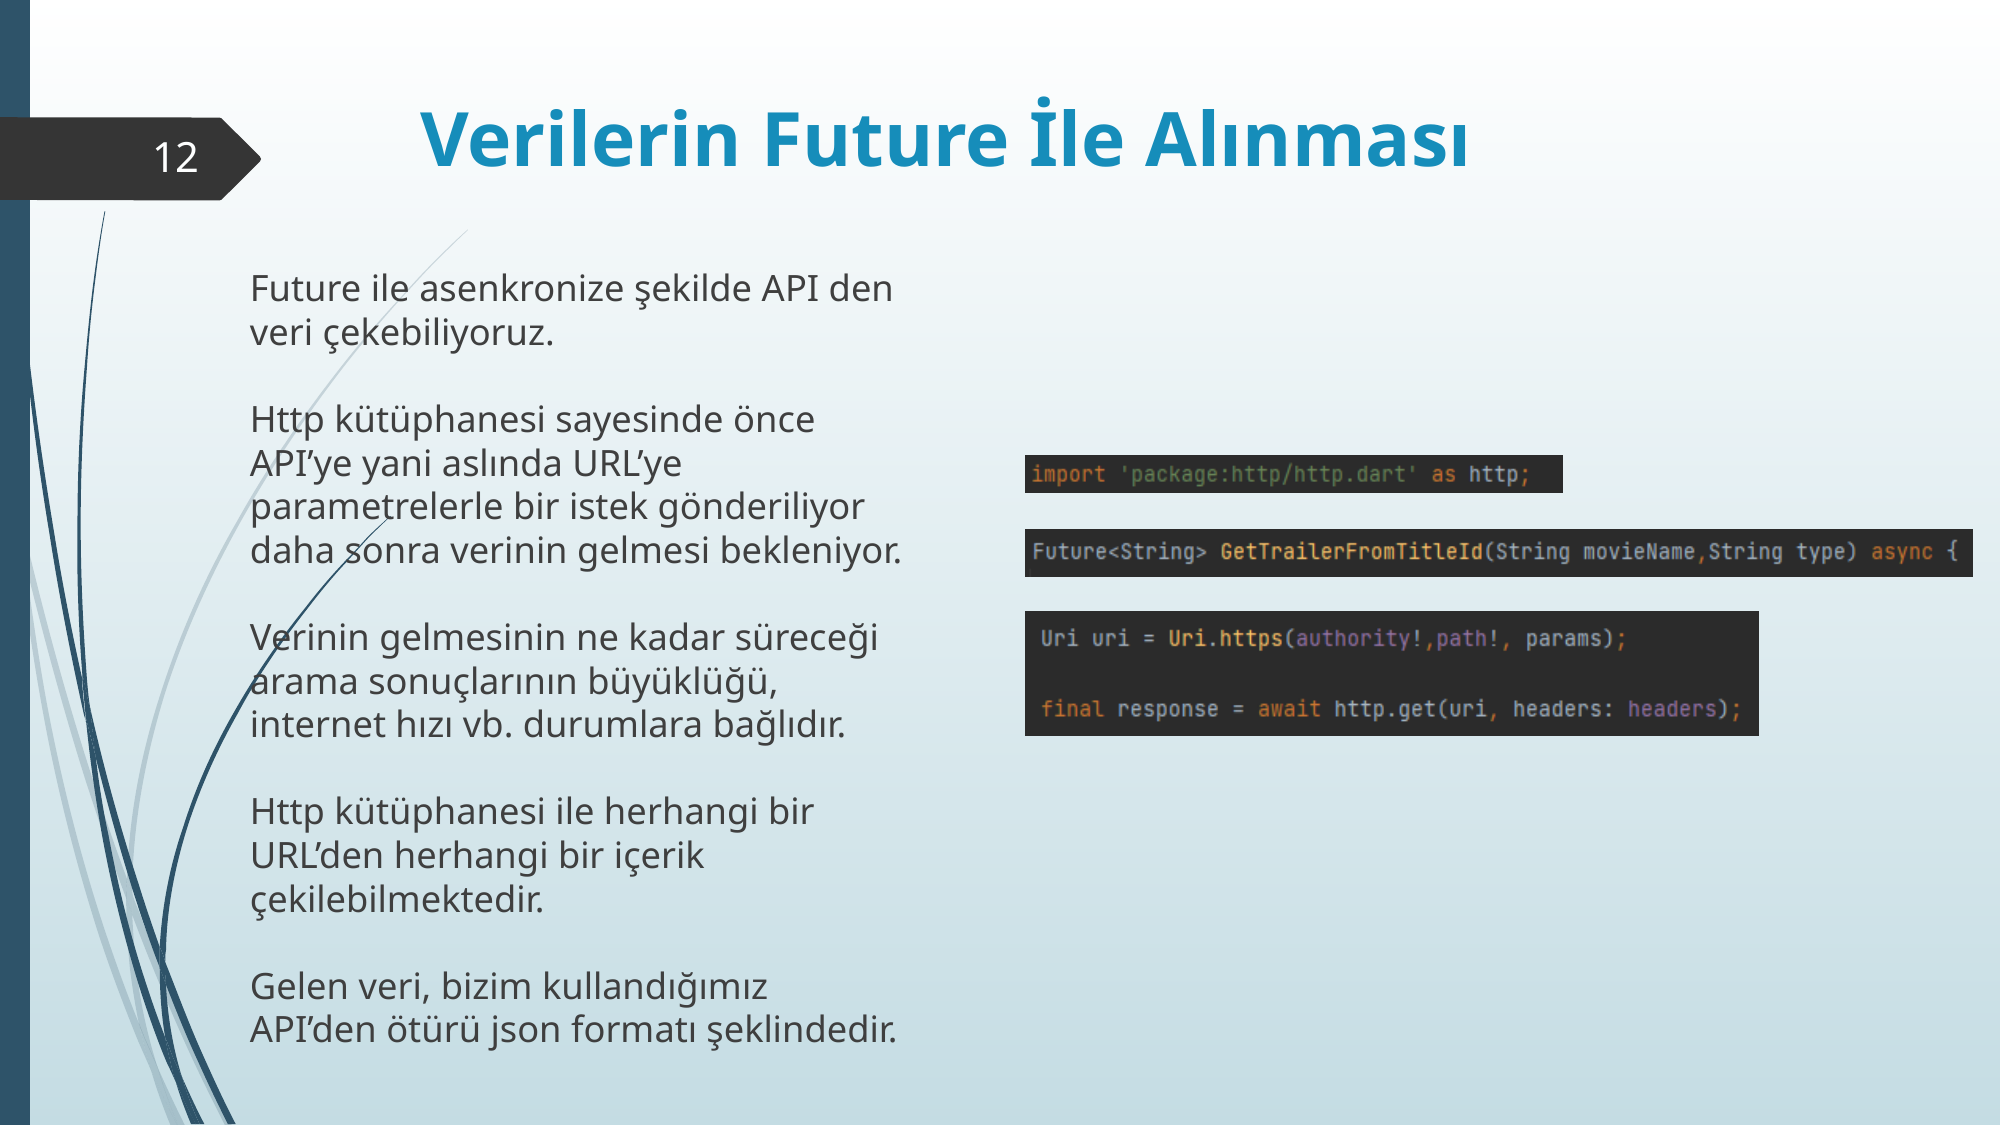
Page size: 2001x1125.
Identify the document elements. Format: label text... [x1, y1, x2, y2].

title Verilerin Future İle Alınması [215, 84, 1677, 295]
picture [1024, 611, 1759, 737]
picture [1025, 454, 1564, 493]
list Future ile asenkronize şekilde API den veri çekebiliyoruz. Http kütüphanesi sayesinde önce API’ye yani aslında URL’ye parametrelerle bir istek gönderiliyor daha sonra verinin gelmesi bekleniyor. Verinin gelmesinin ne kadar süreceği arama sonuçlarının büyüklüğü, internet hızı vb. durumlara bağlıdır. Http kütüphanesi ile herhangi bir URL’den herhangi bir içerik çekilebilmektedir. Gelen veri, bizim kullandığımız API’den ötürü json formatı şeklindedir. [185, 258, 920, 1073]
slide_number 12 [87, 129, 216, 190]
picture [1024, 528, 1973, 577]
